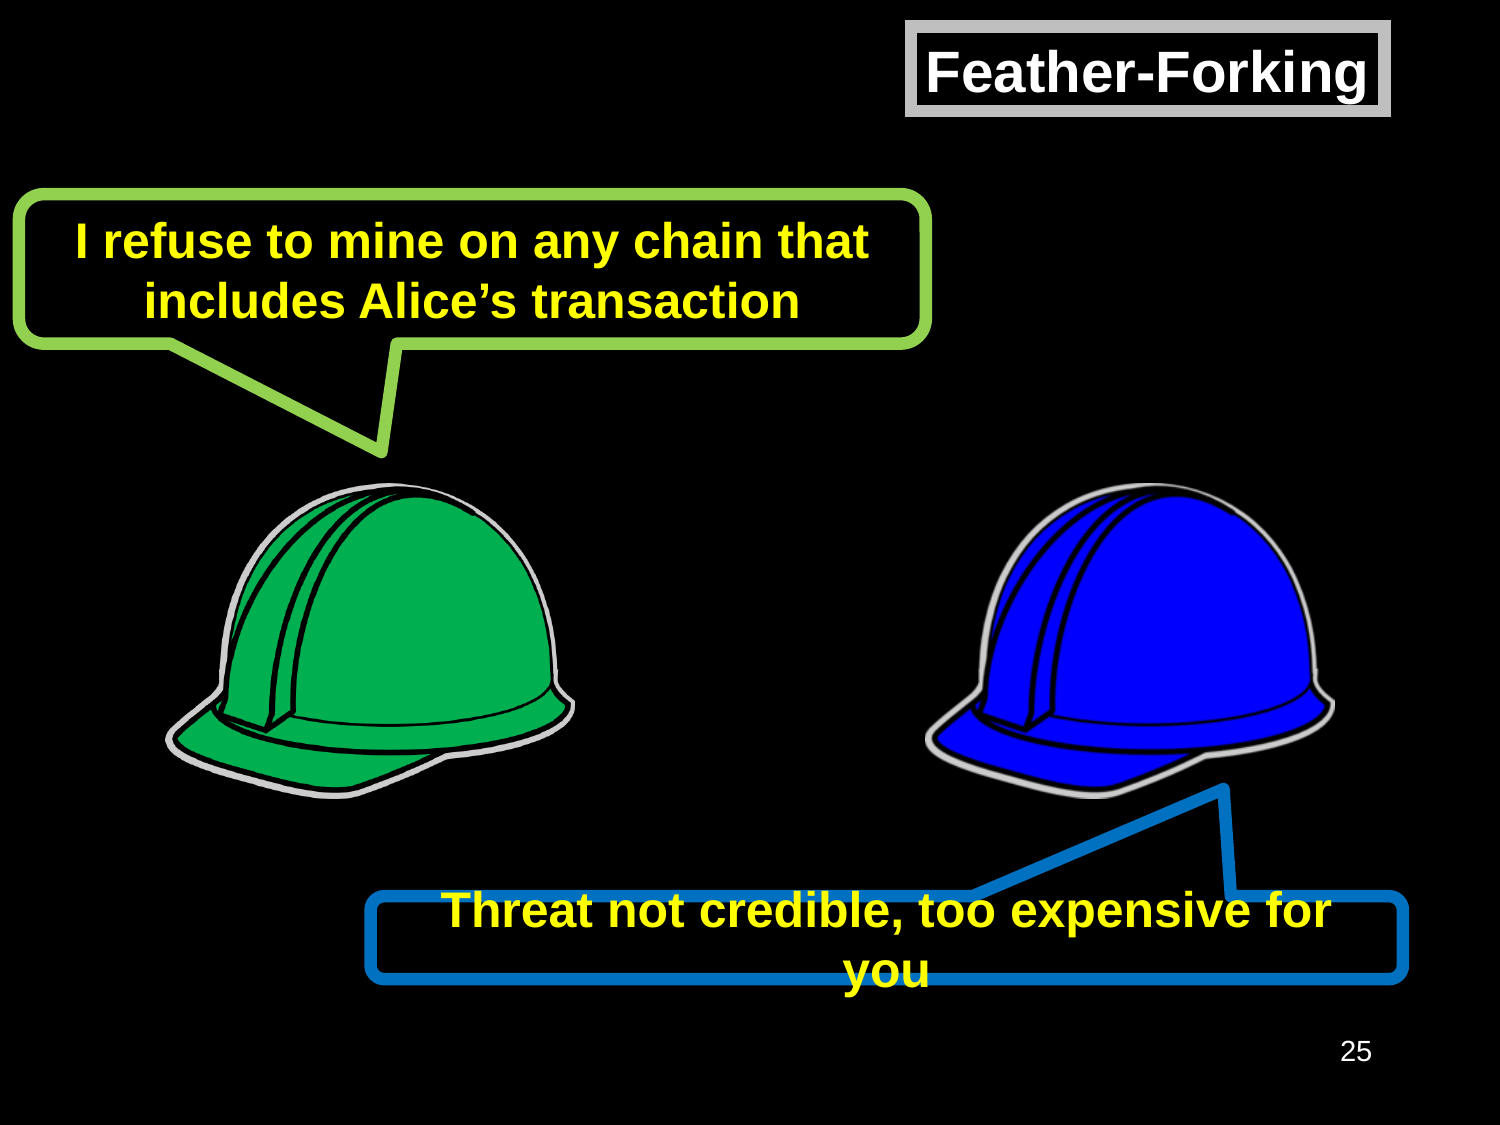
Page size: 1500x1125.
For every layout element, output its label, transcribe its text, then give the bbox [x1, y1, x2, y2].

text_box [165, 483, 1335, 799]
slide_number 25 [1074, 1024, 1388, 1101]
text_box I refuse to mine on any chain that includes Alice’s transaction [18, 194, 926, 453]
text_box Threat not credible, too expensive for you [370, 806, 1403, 980]
text_box Feather-Forking [911, 26, 1385, 111]
